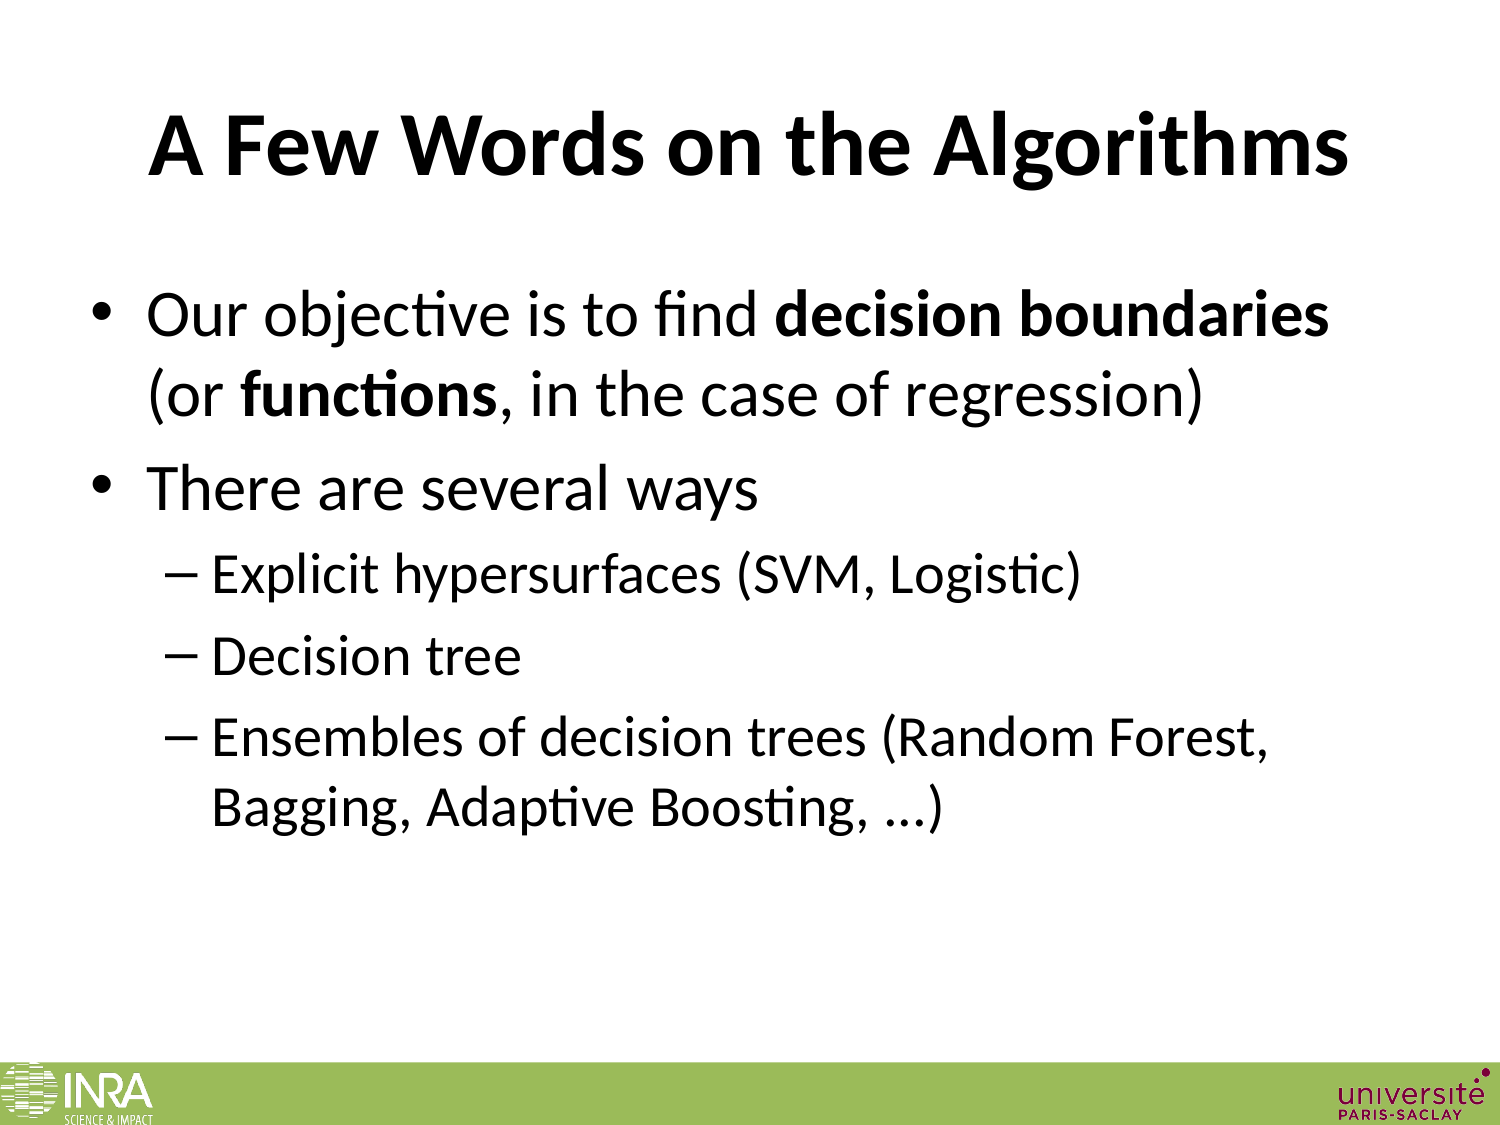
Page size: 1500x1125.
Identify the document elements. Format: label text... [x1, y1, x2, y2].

picture [0, 1062, 153, 1125]
title A Few Words on the Algorithms [75, 45, 1425, 233]
picture [1339, 1068, 1490, 1120]
list Our objective is to find decision boundaries (or functions, in the case of regression) There are several ways Explicit hypersurfaces (SVM, Logistic) Decision tree Ensembles of decision trees (Random Forest, Bagging, Adaptive Boosting, ...) [75, 262, 1425, 1005]
